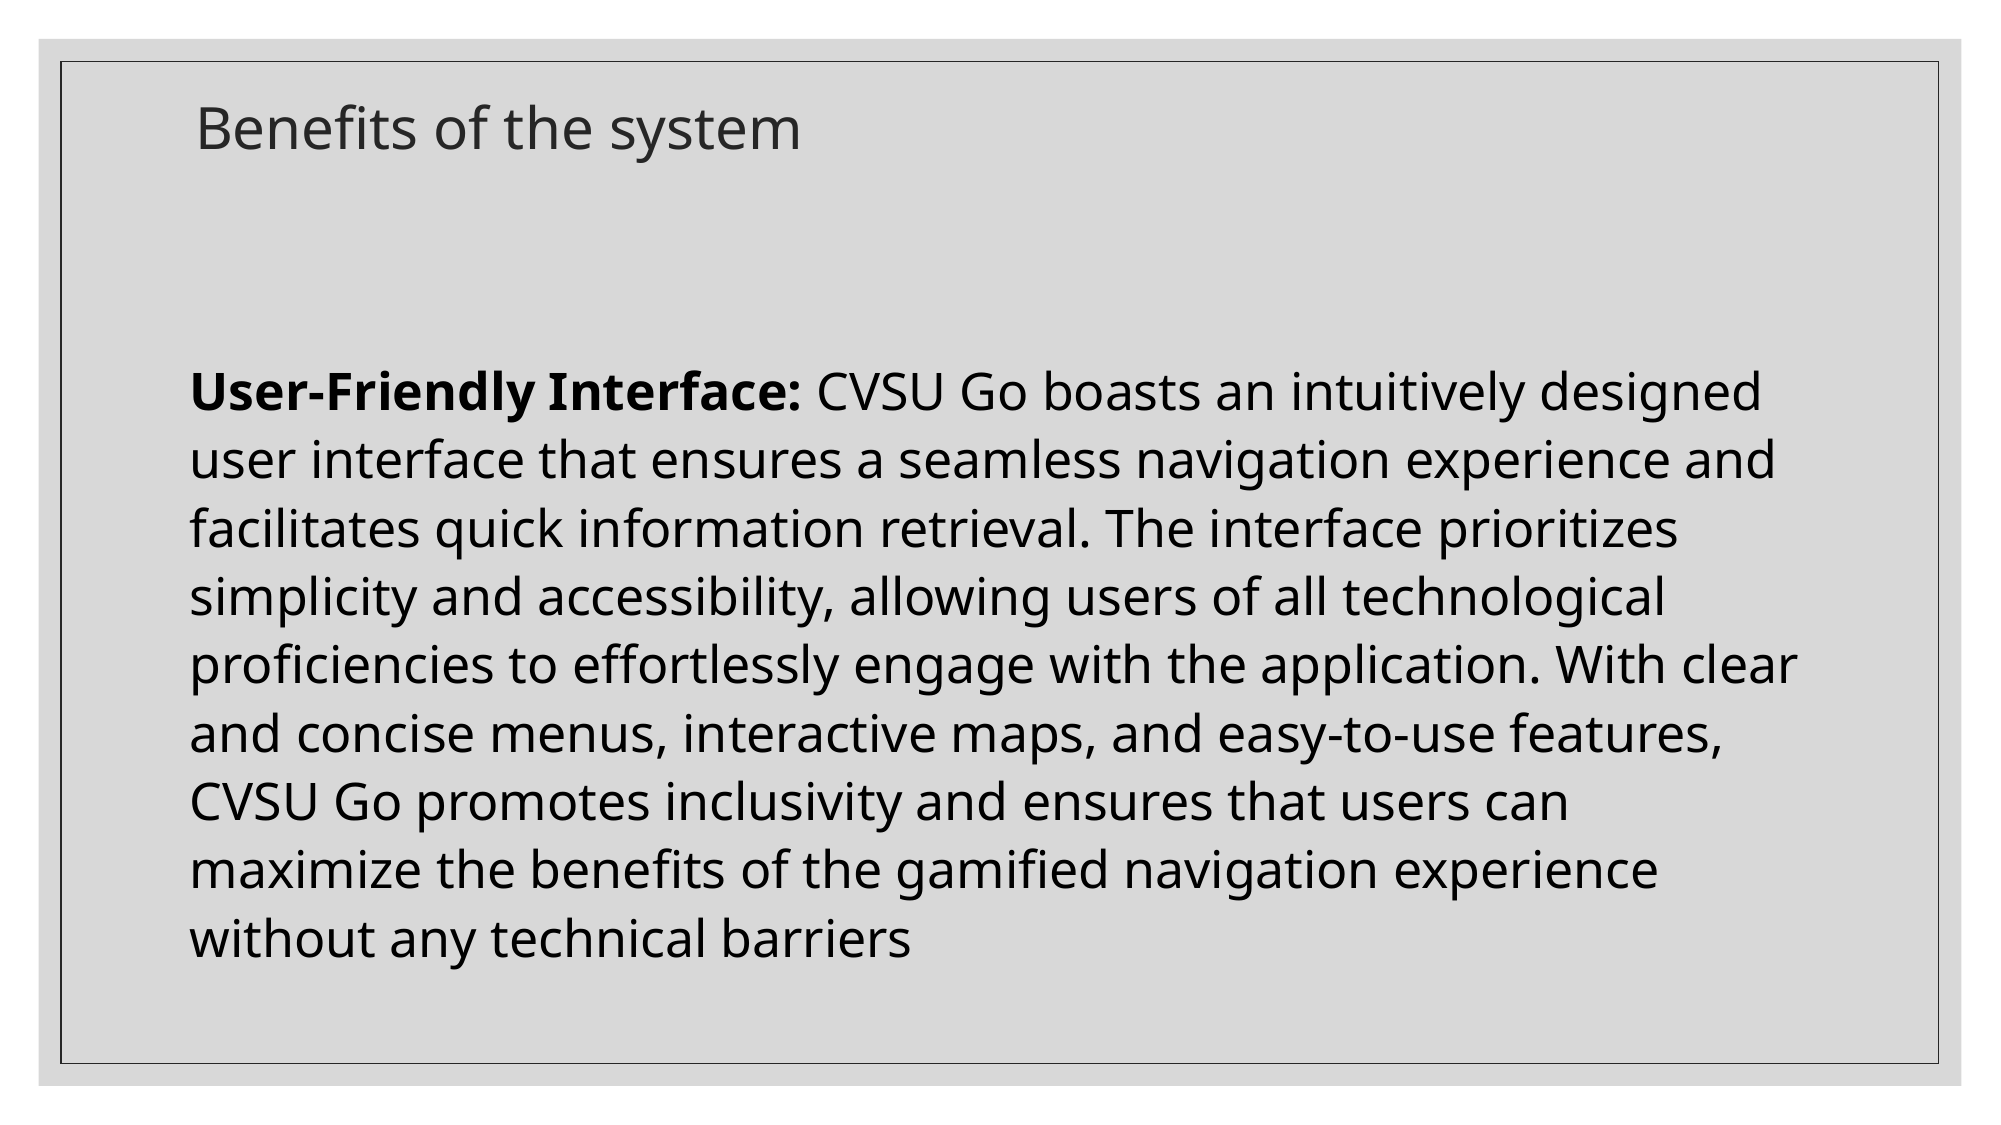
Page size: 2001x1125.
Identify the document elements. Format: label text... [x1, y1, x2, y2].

title Benefits of the system [180, 47, 1830, 285]
list User-Friendly Interface: CVSU Go boasts an intuitively designed user interface that ensures a seamless navigation experience and facilitates quick information retrieval. The interface prioritizes simplicity and accessibility, allowing users of all technological proficiencies to effortlessly engage with the application. With clear and concise menus, interactive maps, and easy-to-use features, CVSU Go promotes inclusivity and ensures that users can maximize the benefits of the gamified navigation experience without any technical barriers [174, 345, 1825, 977]
